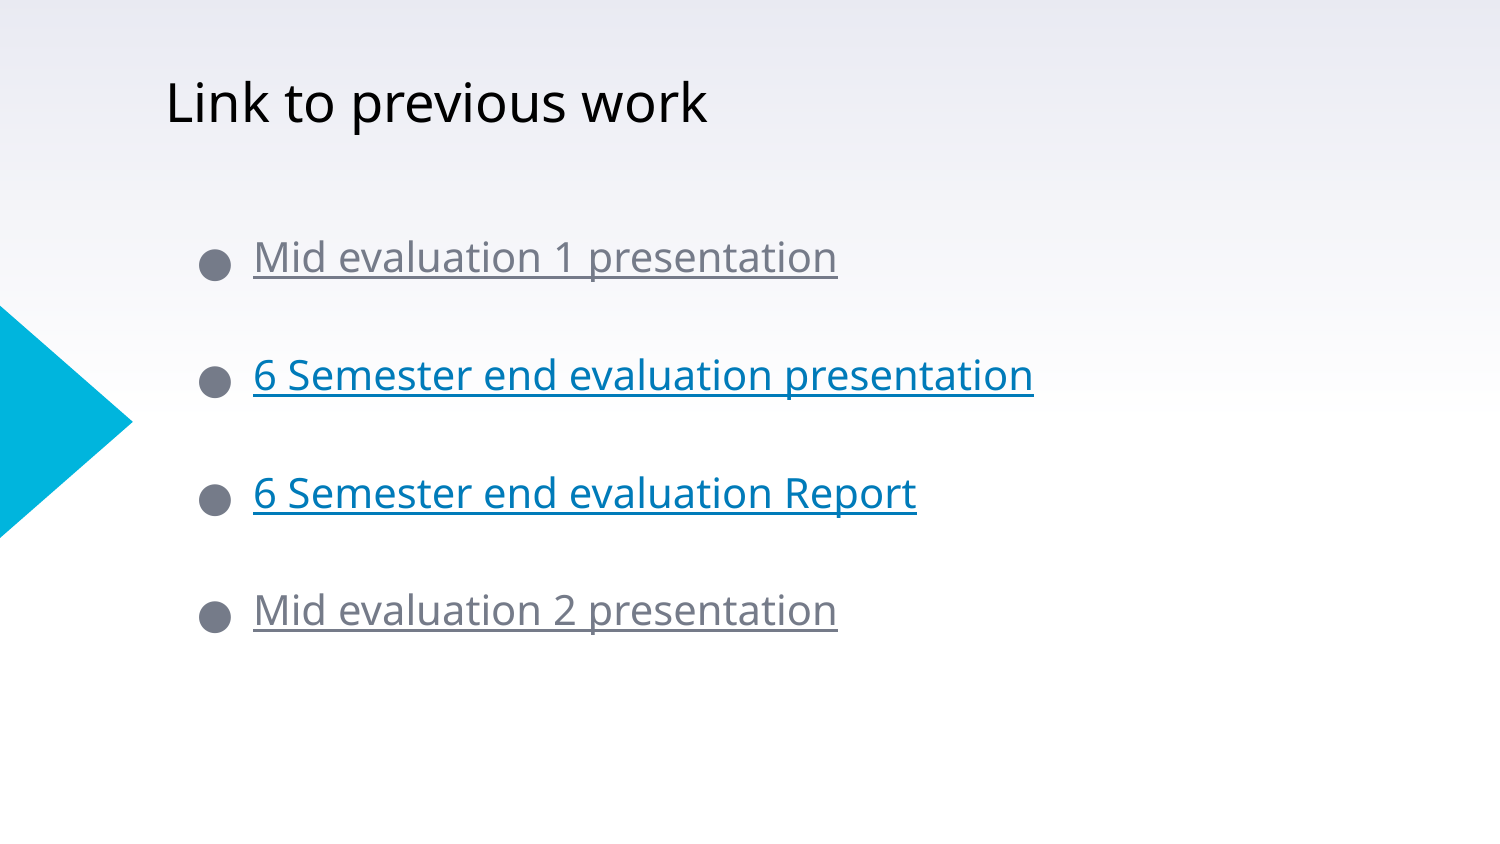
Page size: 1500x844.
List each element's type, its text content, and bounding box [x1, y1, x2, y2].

title Link to previous work [151, 29, 919, 134]
subtitle Mid evaluation 1 presentation 6 Semester end evaluation presentation 6 Semester end evaluation Report Mid evaluation 2 presentation [178, 175, 1362, 766]
